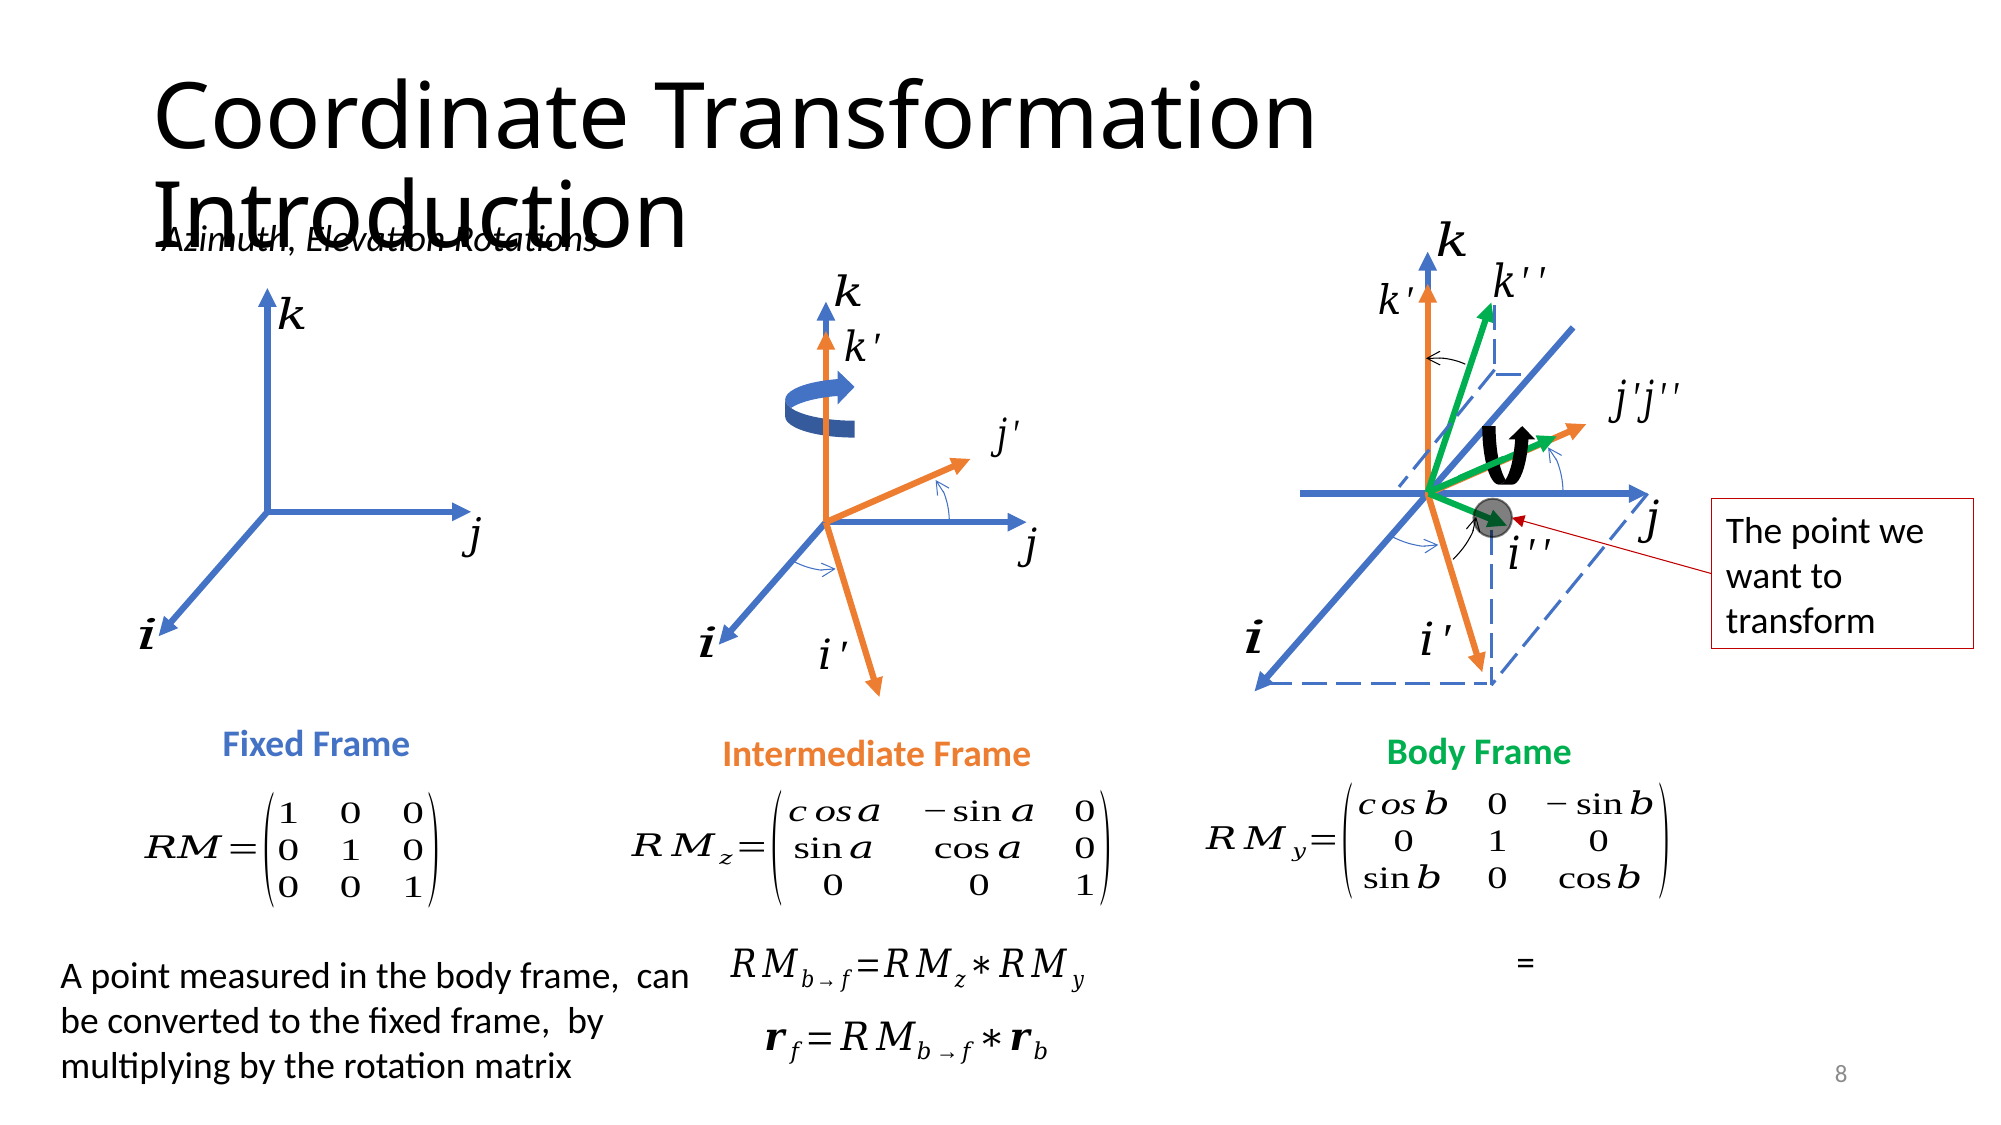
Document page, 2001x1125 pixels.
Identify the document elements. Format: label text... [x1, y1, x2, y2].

text_box Intermediate Frame [707, 721, 1058, 781]
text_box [1511, 517, 1712, 575]
text_box The point we want to transform [1711, 498, 1974, 649]
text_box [1254, 216, 1682, 692]
slide_number 8 [1412, 1042, 1863, 1103]
text_box Fixed Frame [207, 711, 443, 772]
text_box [696, 269, 1039, 697]
title Coordinate Transformation Introduction [137, 59, 1863, 278]
text_box Azimuth, Elevation Rotations [147, 206, 672, 267]
text_box Body Frame [1372, 719, 1592, 780]
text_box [135, 288, 483, 660]
